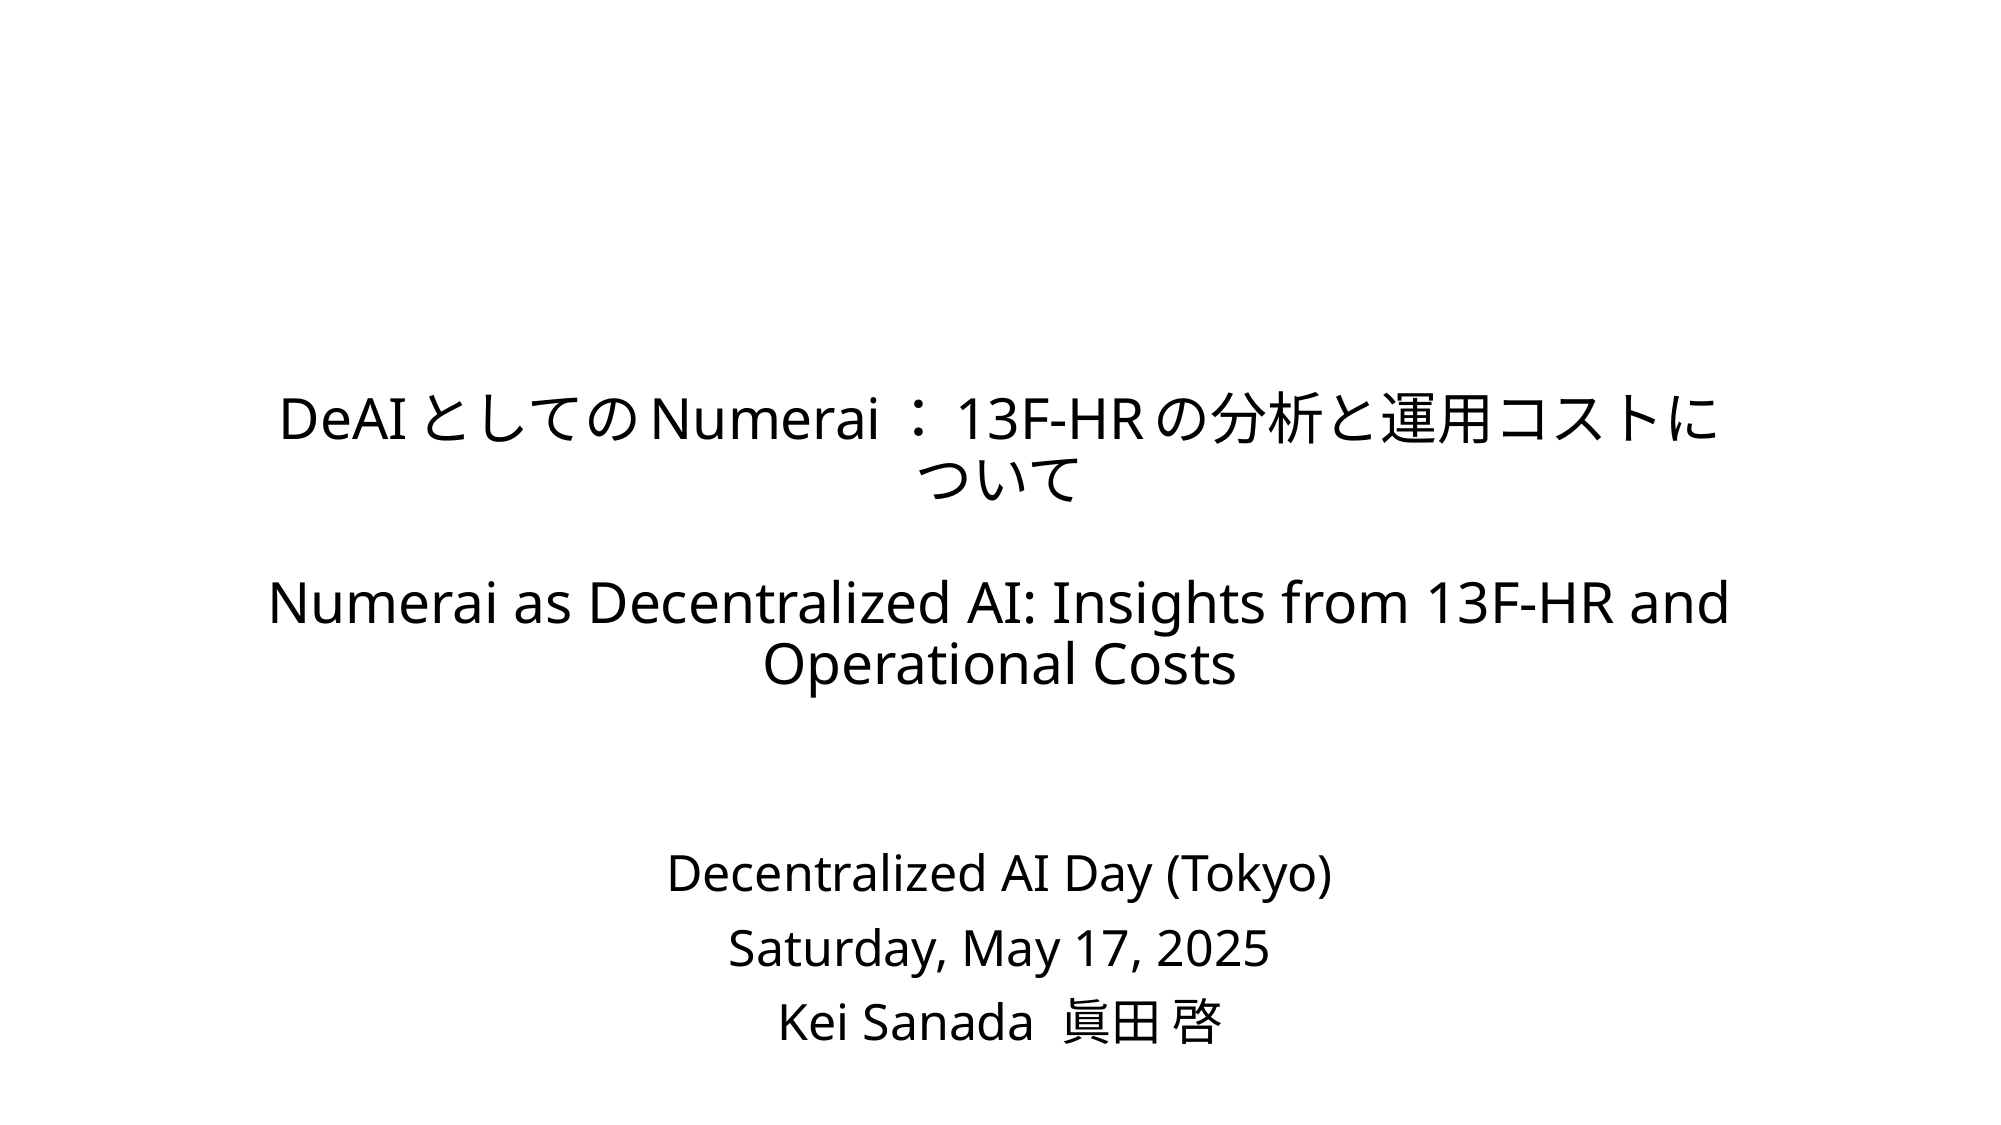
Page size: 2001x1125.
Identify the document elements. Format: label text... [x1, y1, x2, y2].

title DeAIとしてのNumerai：13F-HRの分析と運用コストについて Numerai as Decentralized AI: Insights from 13F-HR and Operational Costs [249, 215, 1750, 705]
subtitle Decentralized AI Day (Tokyo) Saturday, May 17, 2025 Kei Sanada 眞田 啓 [249, 840, 1750, 1113]
